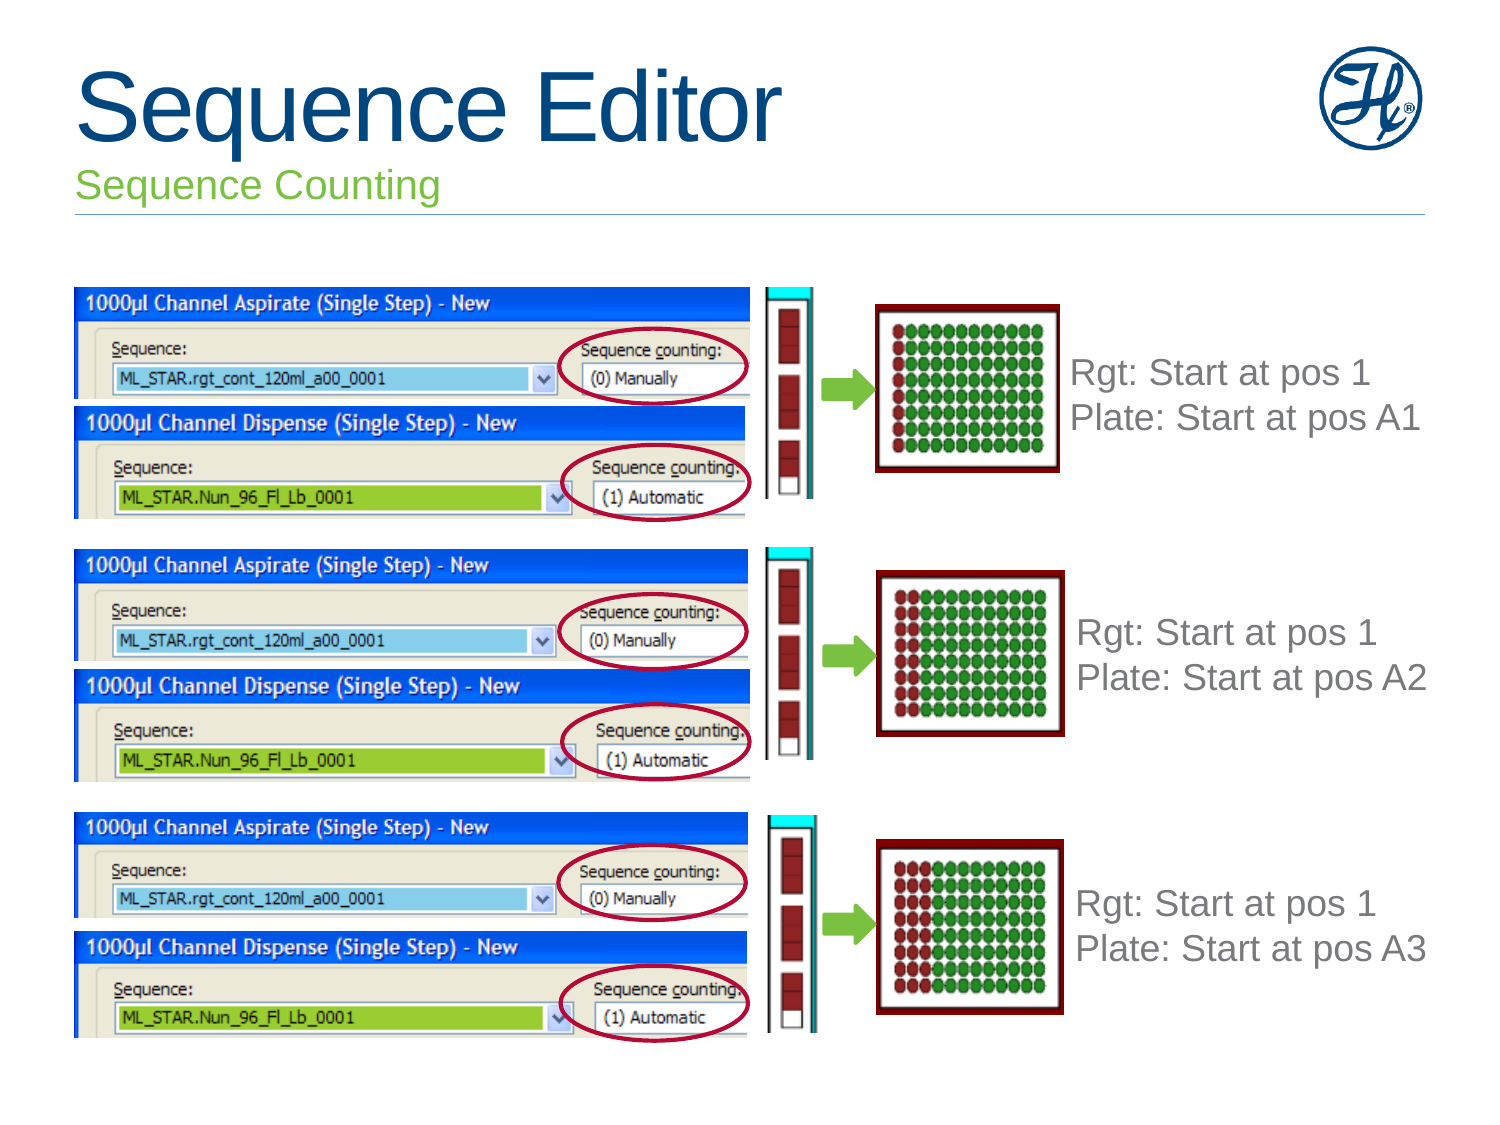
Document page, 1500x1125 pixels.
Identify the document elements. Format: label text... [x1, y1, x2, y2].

list Sequence Counting [74, 155, 1425, 216]
text_box Rgt: Start at pos 1 Plate: Start at pos A3 [1064, 871, 1447, 976]
text_box [745, 470, 750, 494]
picture [874, 304, 1060, 473]
text_box [823, 370, 874, 409]
text_box Rgt: Start at pos 1 Plate: Start at pos A2 [1065, 600, 1447, 706]
picture [758, 287, 820, 499]
picture [74, 549, 748, 661]
text_box Rgt: Start at pos 1 Plate: Start at pos A1 [1060, 340, 1445, 445]
text_box [824, 637, 875, 675]
text_box [607, 399, 699, 404]
text_box [594, 661, 712, 669]
picture [876, 839, 1064, 1015]
picture [74, 812, 748, 918]
picture [74, 669, 750, 782]
text_box [824, 905, 875, 943]
picture [758, 547, 820, 760]
picture [1369, 41, 1426, 155]
title Sequence Editor [74, 0, 1369, 155]
picture [74, 406, 745, 519]
picture [760, 815, 824, 1033]
picture [74, 931, 747, 1038]
picture [876, 570, 1065, 737]
picture [74, 287, 750, 399]
